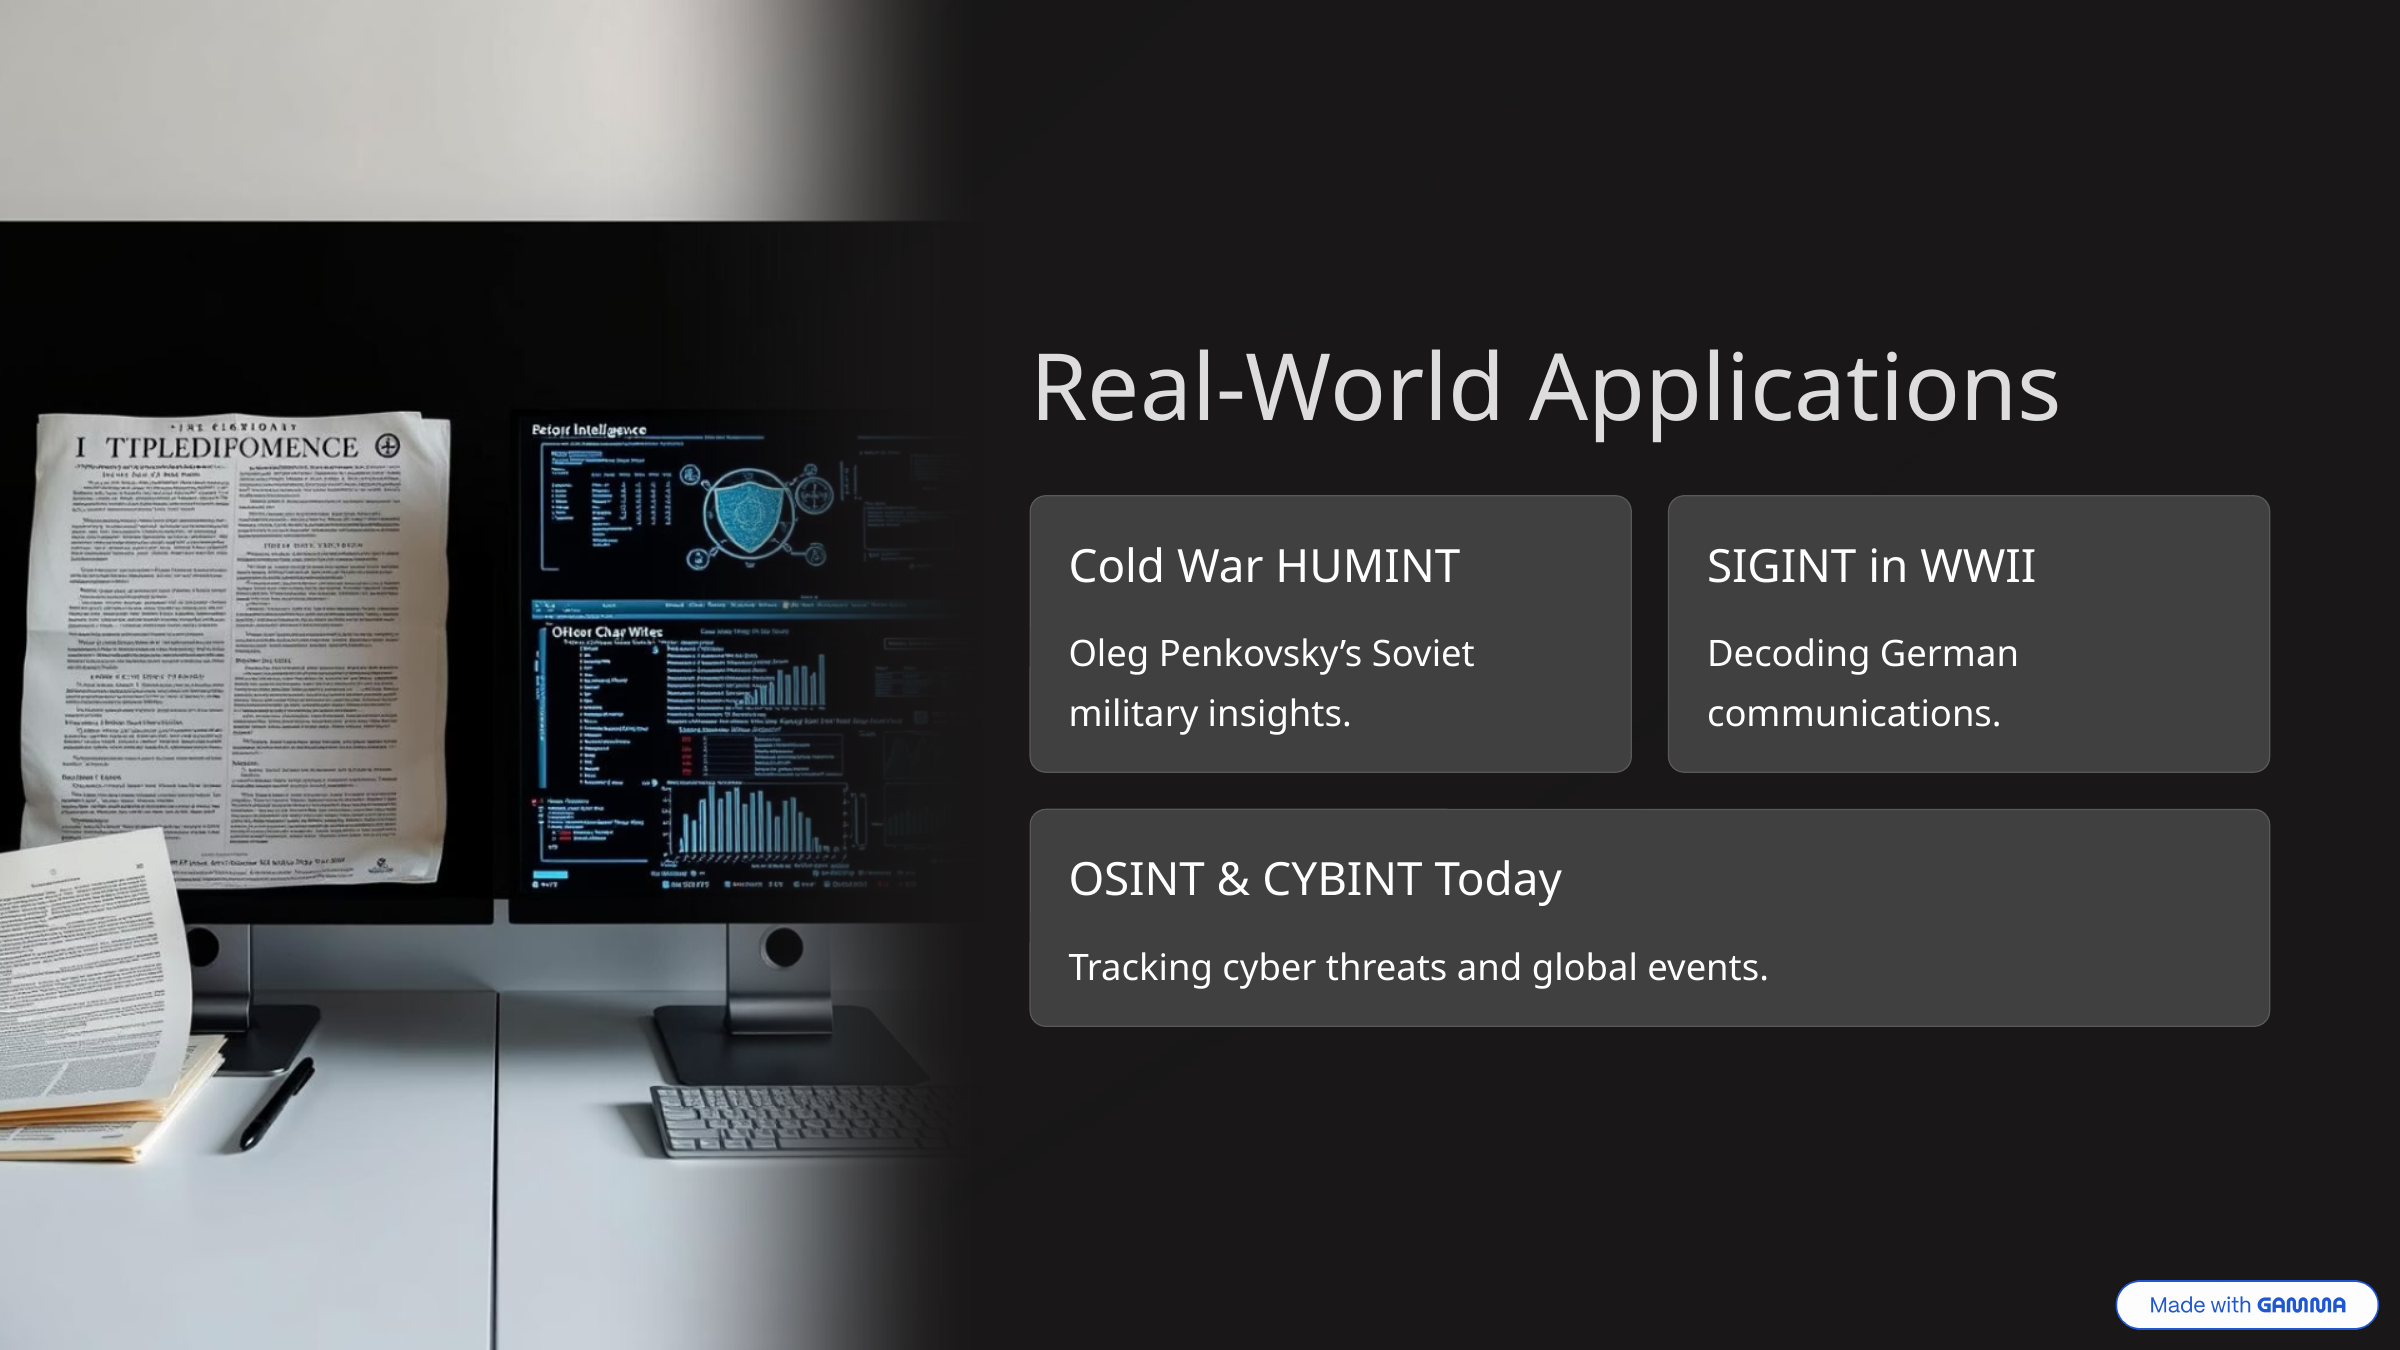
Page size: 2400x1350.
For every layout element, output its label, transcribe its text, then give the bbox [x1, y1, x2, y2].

text_box [1030, 809, 2270, 1027]
picture [2106, 1271, 2389, 1339]
text_box Oleg Penkovsky’s Soviet military insights. [1068, 614, 1593, 734]
text_box Real-World Applications [1030, 323, 2121, 440]
text_box Cold War HUMINT [1068, 534, 1534, 593]
picture [0, 0, 990, 1350]
text_box [1030, 495, 1632, 773]
text_box [1668, 495, 2270, 773]
text_box Tracking cyber threats and global events. [1068, 928, 2232, 988]
text_box SIGINT in WWII [1706, 534, 2173, 593]
text_box Decoding German communications. [1706, 614, 2232, 734]
text_box OSINT & CYBINT Today [1068, 847, 1598, 906]
